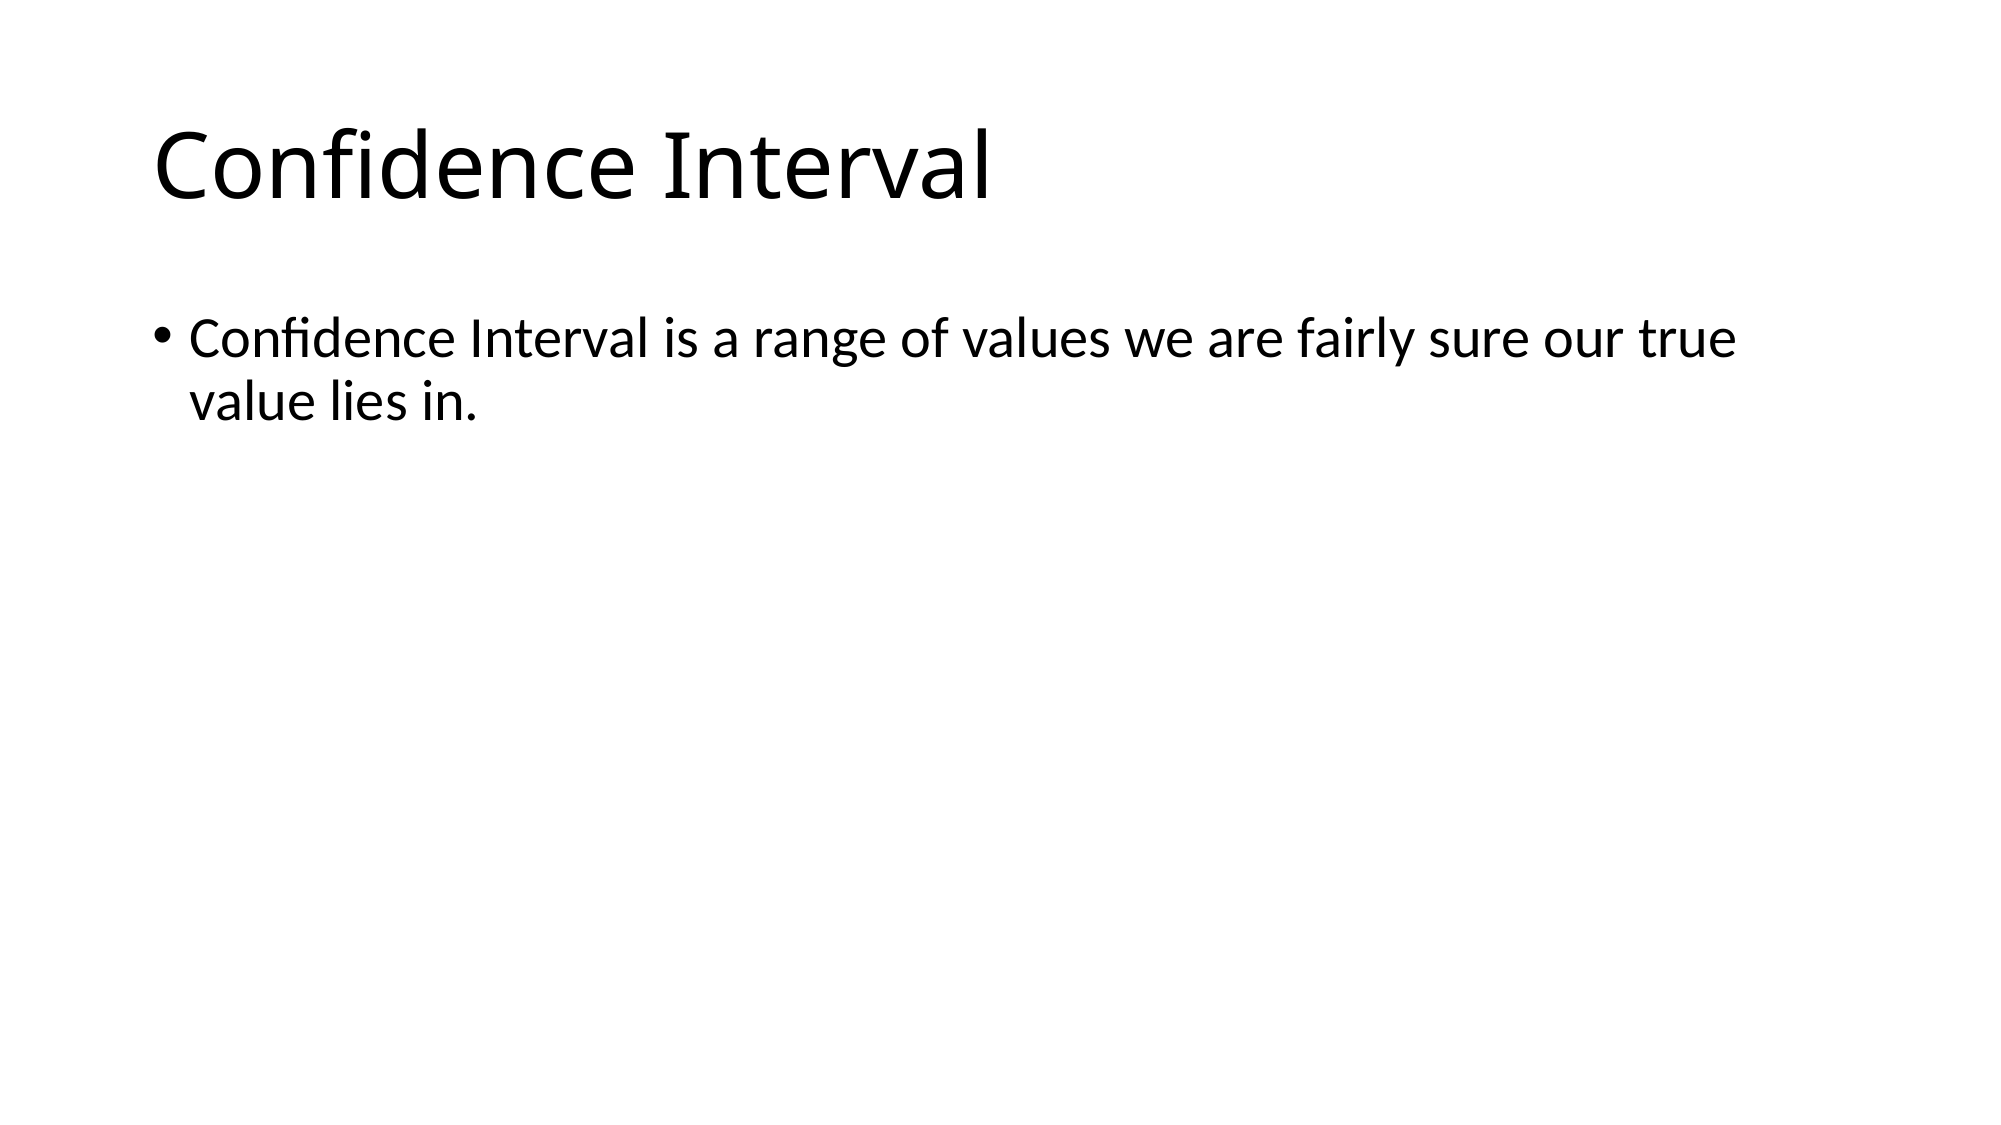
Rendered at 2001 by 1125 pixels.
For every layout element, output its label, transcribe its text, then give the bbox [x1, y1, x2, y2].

title Confidence Interval [137, 59, 1863, 278]
list Confidence Interval is a range of values we are fairly sure our true value lies in. [137, 299, 1863, 1014]
